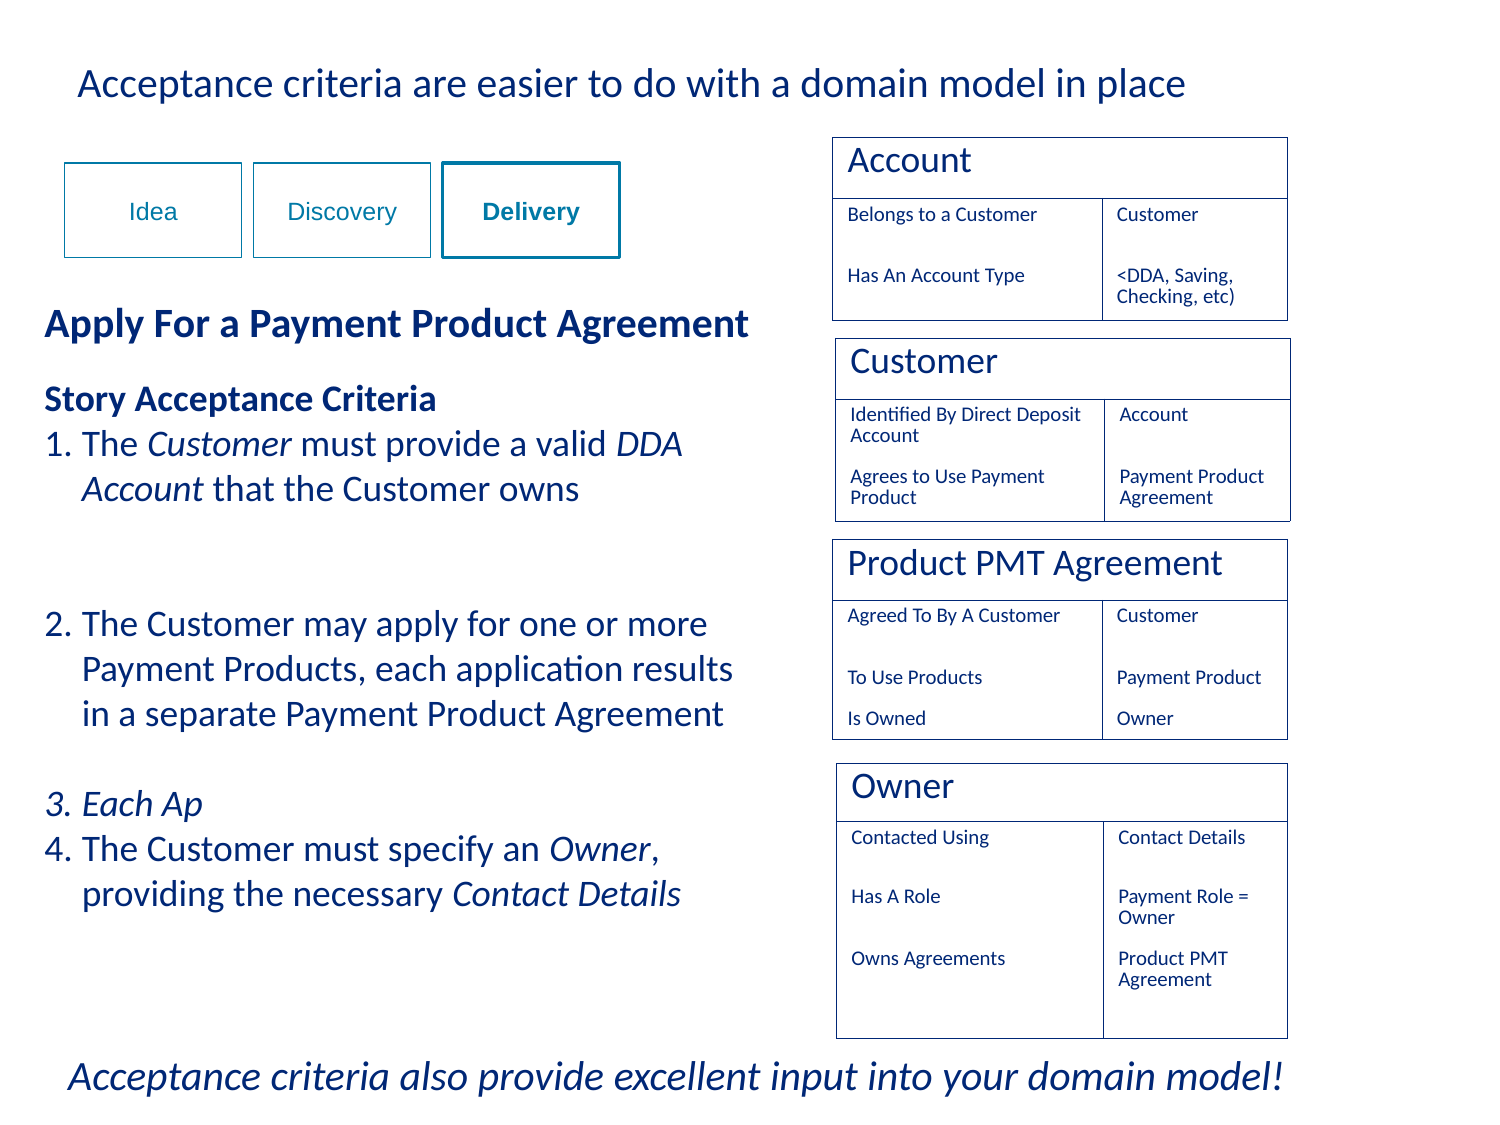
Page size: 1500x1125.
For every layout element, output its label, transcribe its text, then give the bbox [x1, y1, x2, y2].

text_box Acceptance criteria also provide excellent input into your domain model! [53, 1023, 1433, 1125]
table_cell Payment Role = Owner Product PMT Agreement [1104, 880, 1287, 1023]
text_box Discovery [253, 162, 431, 258]
text_box Acceptance criteria are easier to do with a domain model in place [62, 29, 1443, 132]
text_box Idea [64, 162, 242, 258]
table_header Product PMT Agreement [833, 540, 1287, 600]
table_cell Belongs to a Customer [833, 199, 1102, 260]
table_cell Contact Details [1104, 822, 1287, 880]
table_cell Customer [1103, 199, 1287, 260]
table_cell Account [1105, 400, 1290, 460]
table_header Owner [837, 764, 1287, 821]
table_cell To Use Products Is Owned [833, 661, 1102, 739]
table_cell <DDA, Saving, Checking, etc) [1103, 260, 1287, 320]
text_box Apply For a Payment Product Agreement Story Acceptance Criteria The Customer must provide a valid DDA Account that the Customer owns The Customer may apply for one or more Payment Products, each application results in a separate Payment Product Agreement Each Ap The Customer must specify an Owner, providing the necessary Contact Details [29, 304, 786, 931]
table_cell Payment Product Agreement [1105, 460, 1290, 521]
table_header Customer [836, 339, 1290, 399]
table_cell Payment Product Owner [1103, 661, 1287, 739]
table_cell Agrees to Use Payment Product [836, 460, 1104, 521]
table_cell Identified By Direct Deposit Account [836, 400, 1104, 460]
table_cell Has A Role Owns Agreements [837, 880, 1103, 1023]
table_cell Contacted Using [837, 822, 1103, 880]
table_cell Agreed To By A Customer [833, 601, 1102, 661]
table_cell Has An Account Type [833, 260, 1102, 320]
text_box Delivery [442, 162, 620, 258]
table_header Account [833, 138, 1287, 198]
table_cell Customer [1103, 601, 1287, 661]
